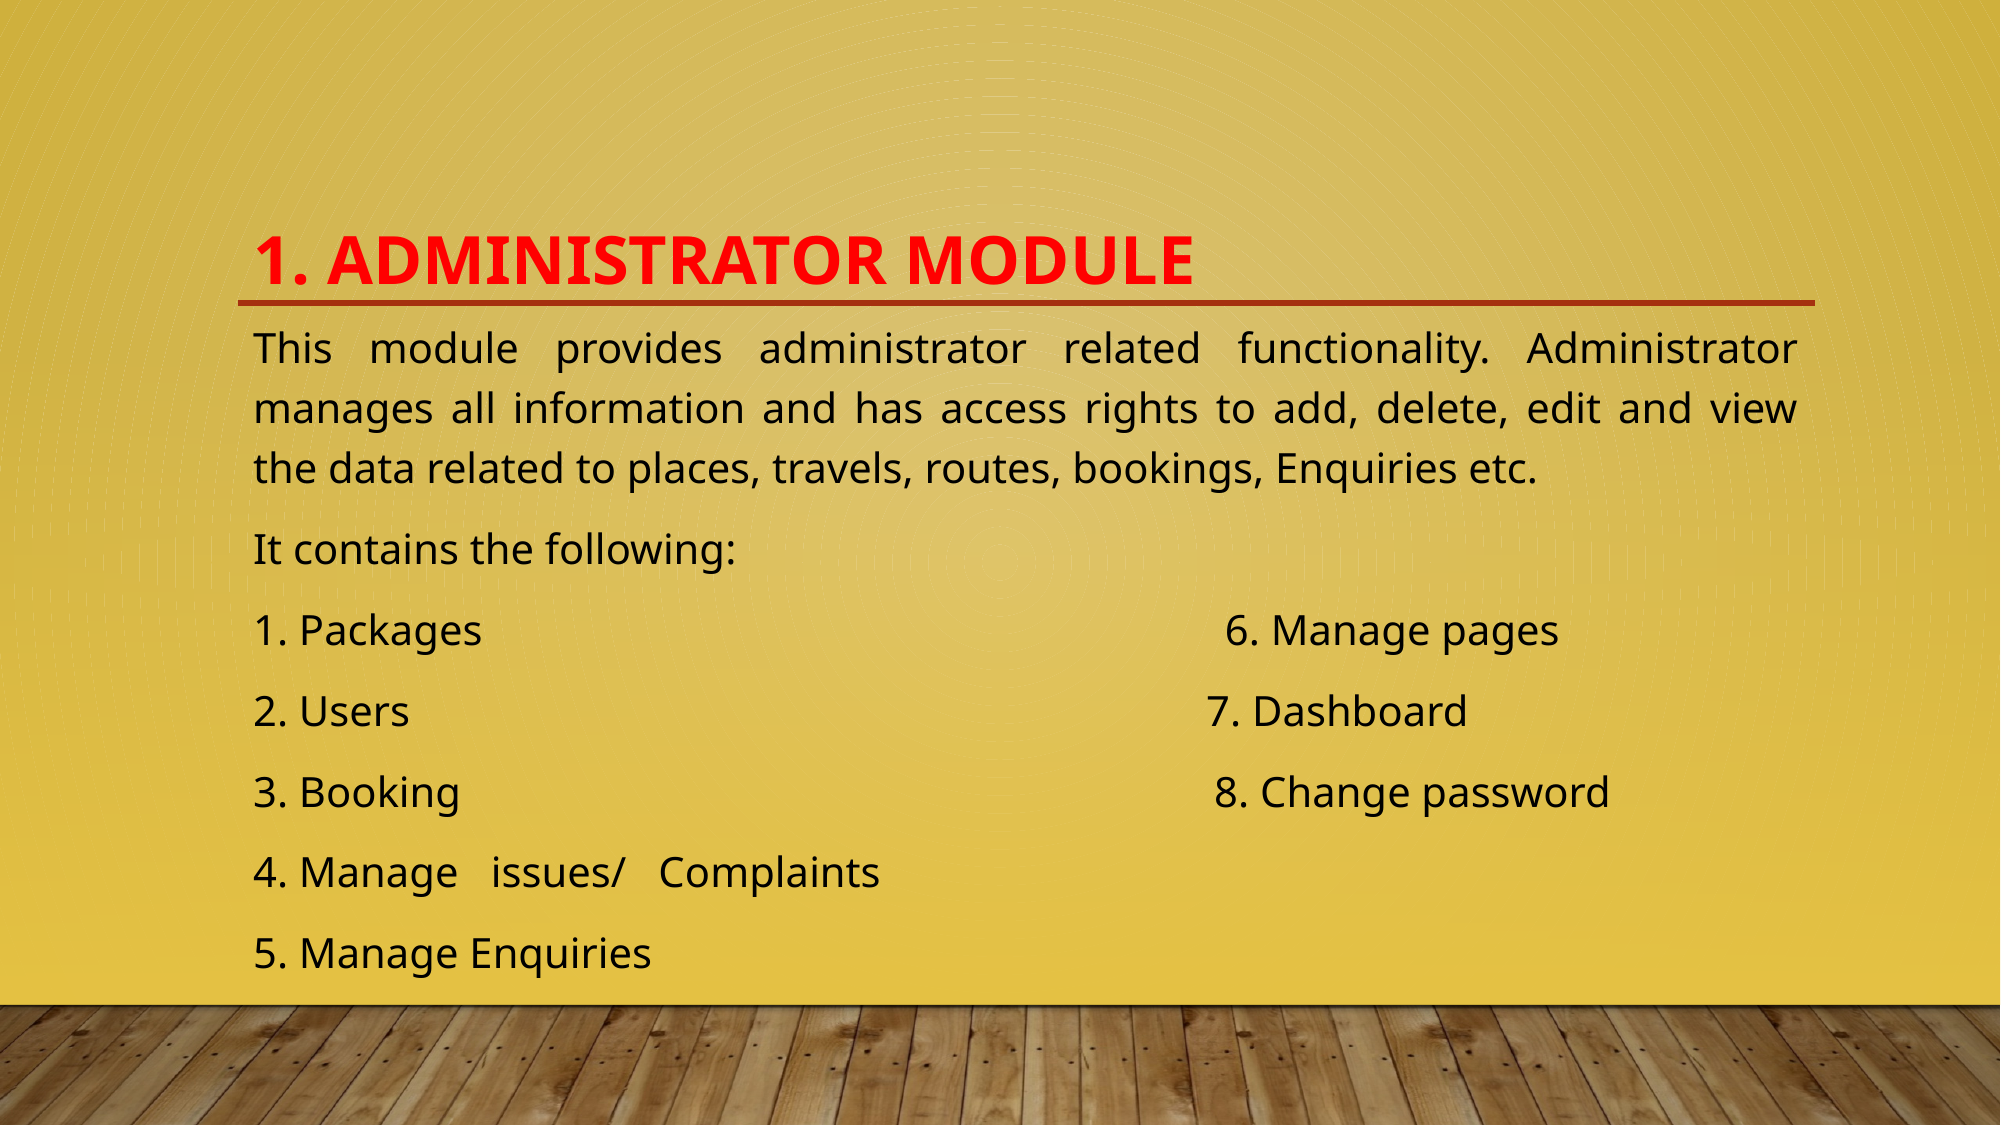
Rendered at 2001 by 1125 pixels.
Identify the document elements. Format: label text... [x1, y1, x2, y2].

list This module provides administrator related functionality. Administrator manages all information and has access rights to add, delete, edit and view the data related to places, travels, routes, bookings, Enquiries etc. It contains the following: 1. Packages 6. Manage pages 2. Users 7. Dashboard 3. Booking 8. Change password 4. Manage issues/ Complaints 5. Manage Enquiries [238, 304, 1814, 993]
title 1. ADMINISTRATOR MODULE [238, 147, 1762, 304]
picture [0, 1005, 2000, 1125]
